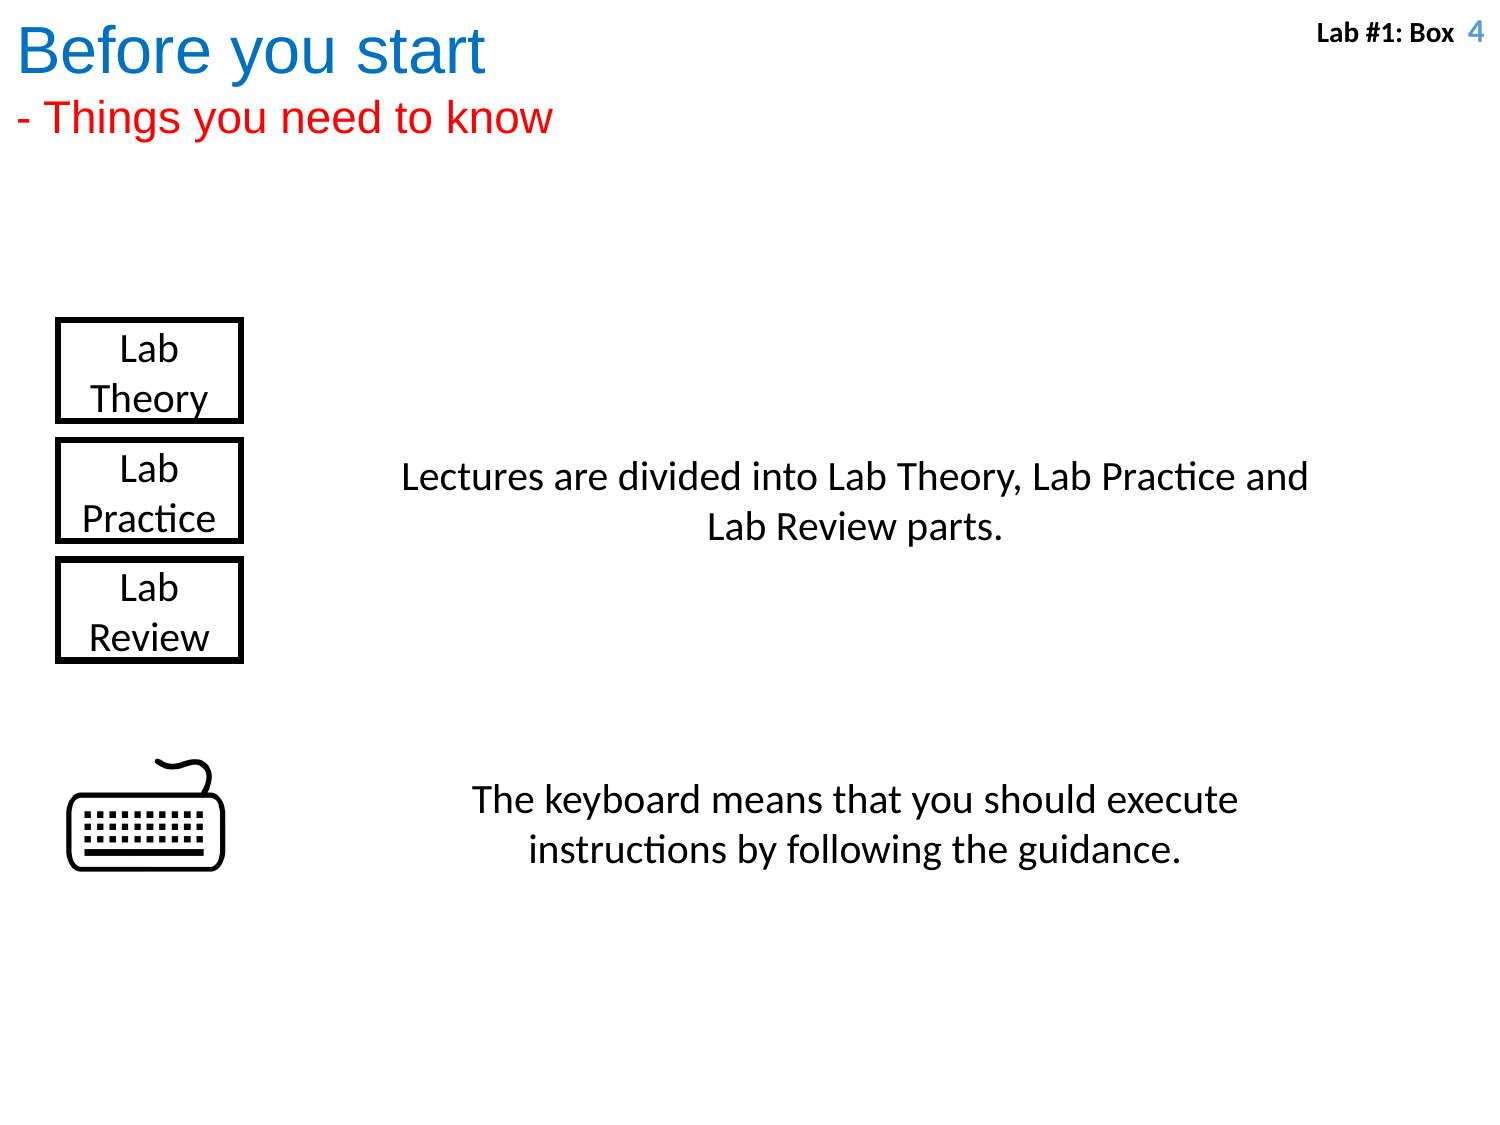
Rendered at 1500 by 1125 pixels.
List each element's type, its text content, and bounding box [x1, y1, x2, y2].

text_box Before you start - Things you need to know [1, 0, 1500, 150]
picture [27, 700, 264, 938]
text_box Lab Theory [57, 319, 242, 422]
text_box Lab Practice [57, 439, 242, 542]
text_box The keyboard means that you should execute instructions by following the guidance. [380, 764, 1331, 880]
text_box Lectures are divided into Lab Theory, Lab Practice and Lab Review parts. [380, 441, 1331, 557]
text_box Lab Review [57, 559, 242, 662]
